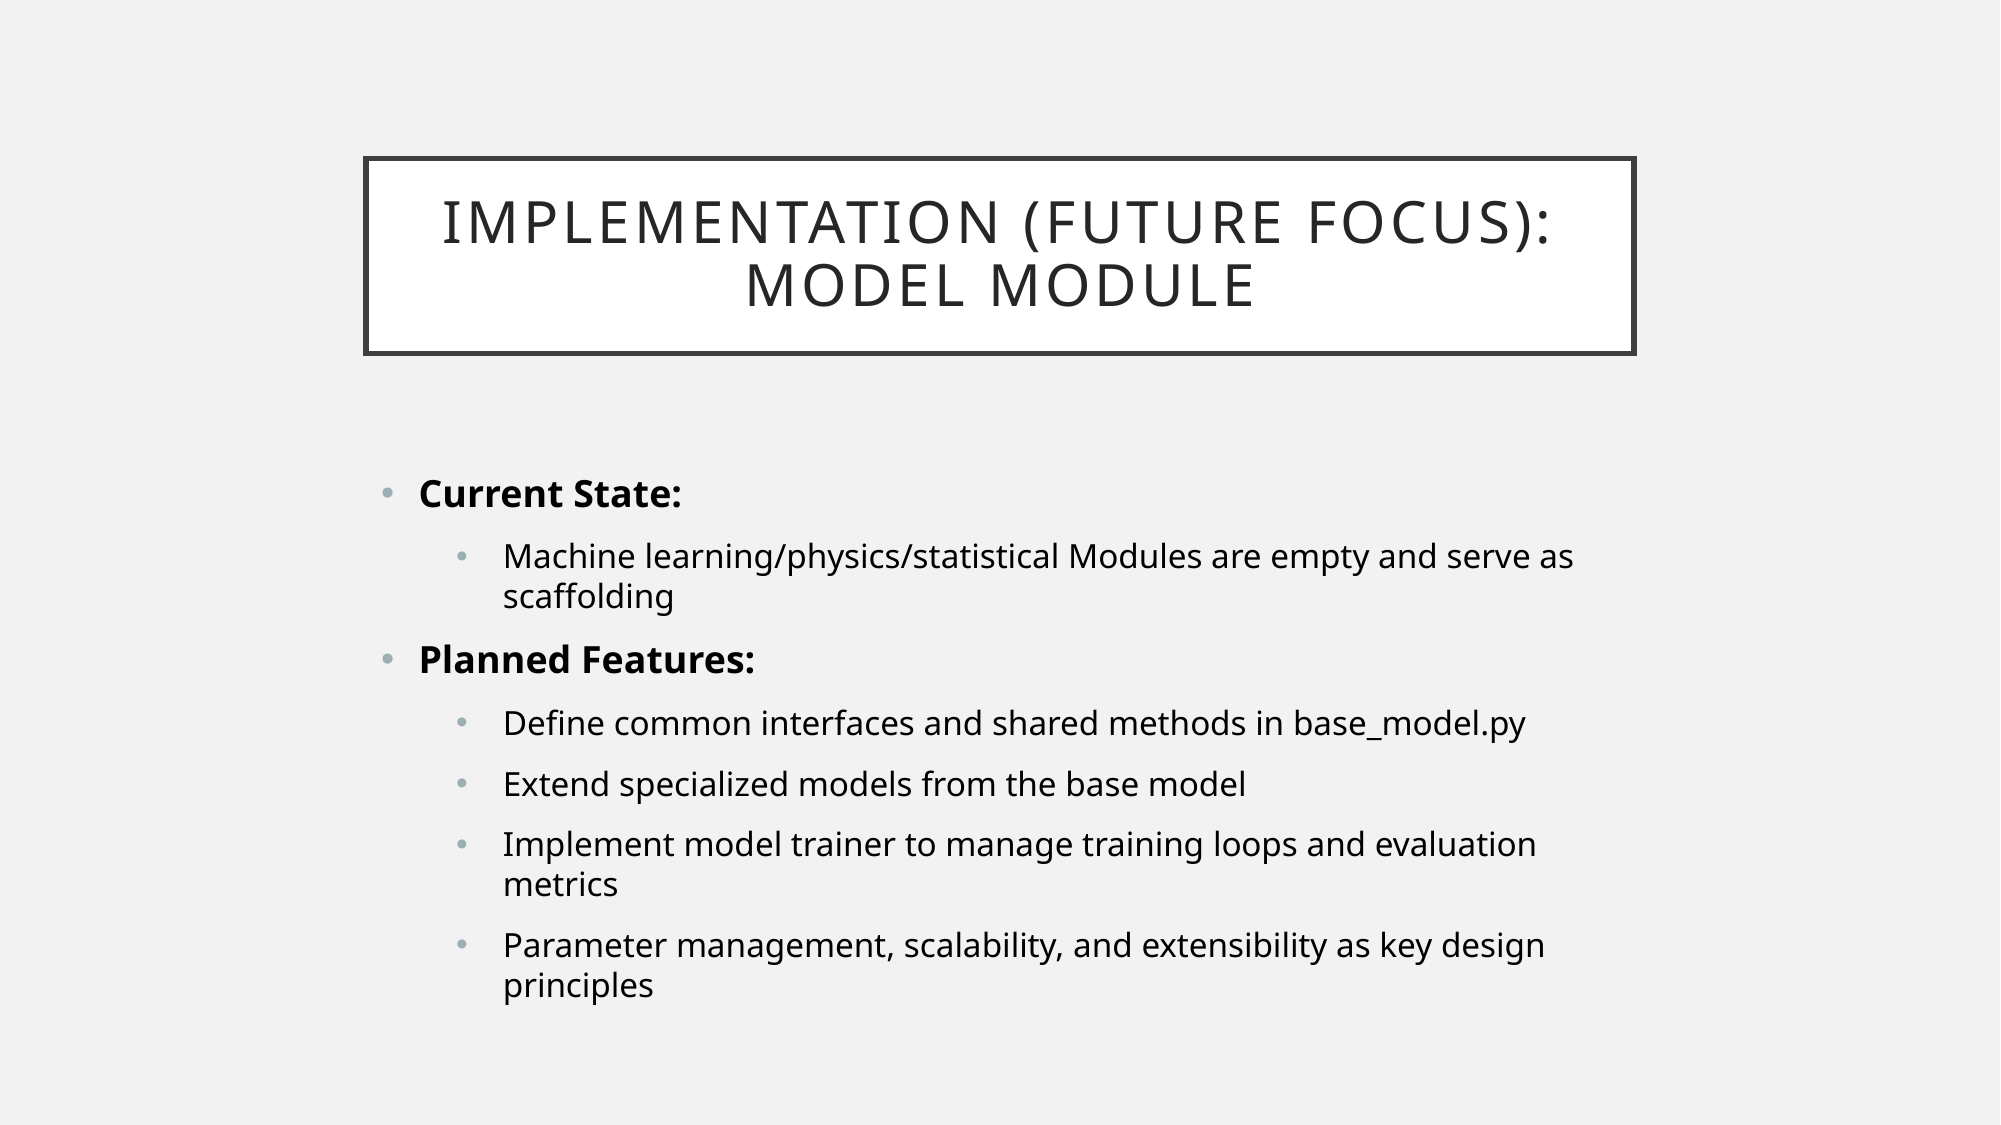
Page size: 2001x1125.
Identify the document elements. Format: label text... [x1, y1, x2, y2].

list Current State: Machine learning/physics/statistical Modules are empty and serve as scaffolding Planned Features: Define common interfaces and shared methods in base_model.py Extend specialized models from the base model Implement model trainer to manage training loops and evaluation metrics Parameter management, scalability, and extensibility as key design principles [366, 462, 1634, 1052]
title Implementation (Future Focus): Model module [363, 156, 1637, 356]
